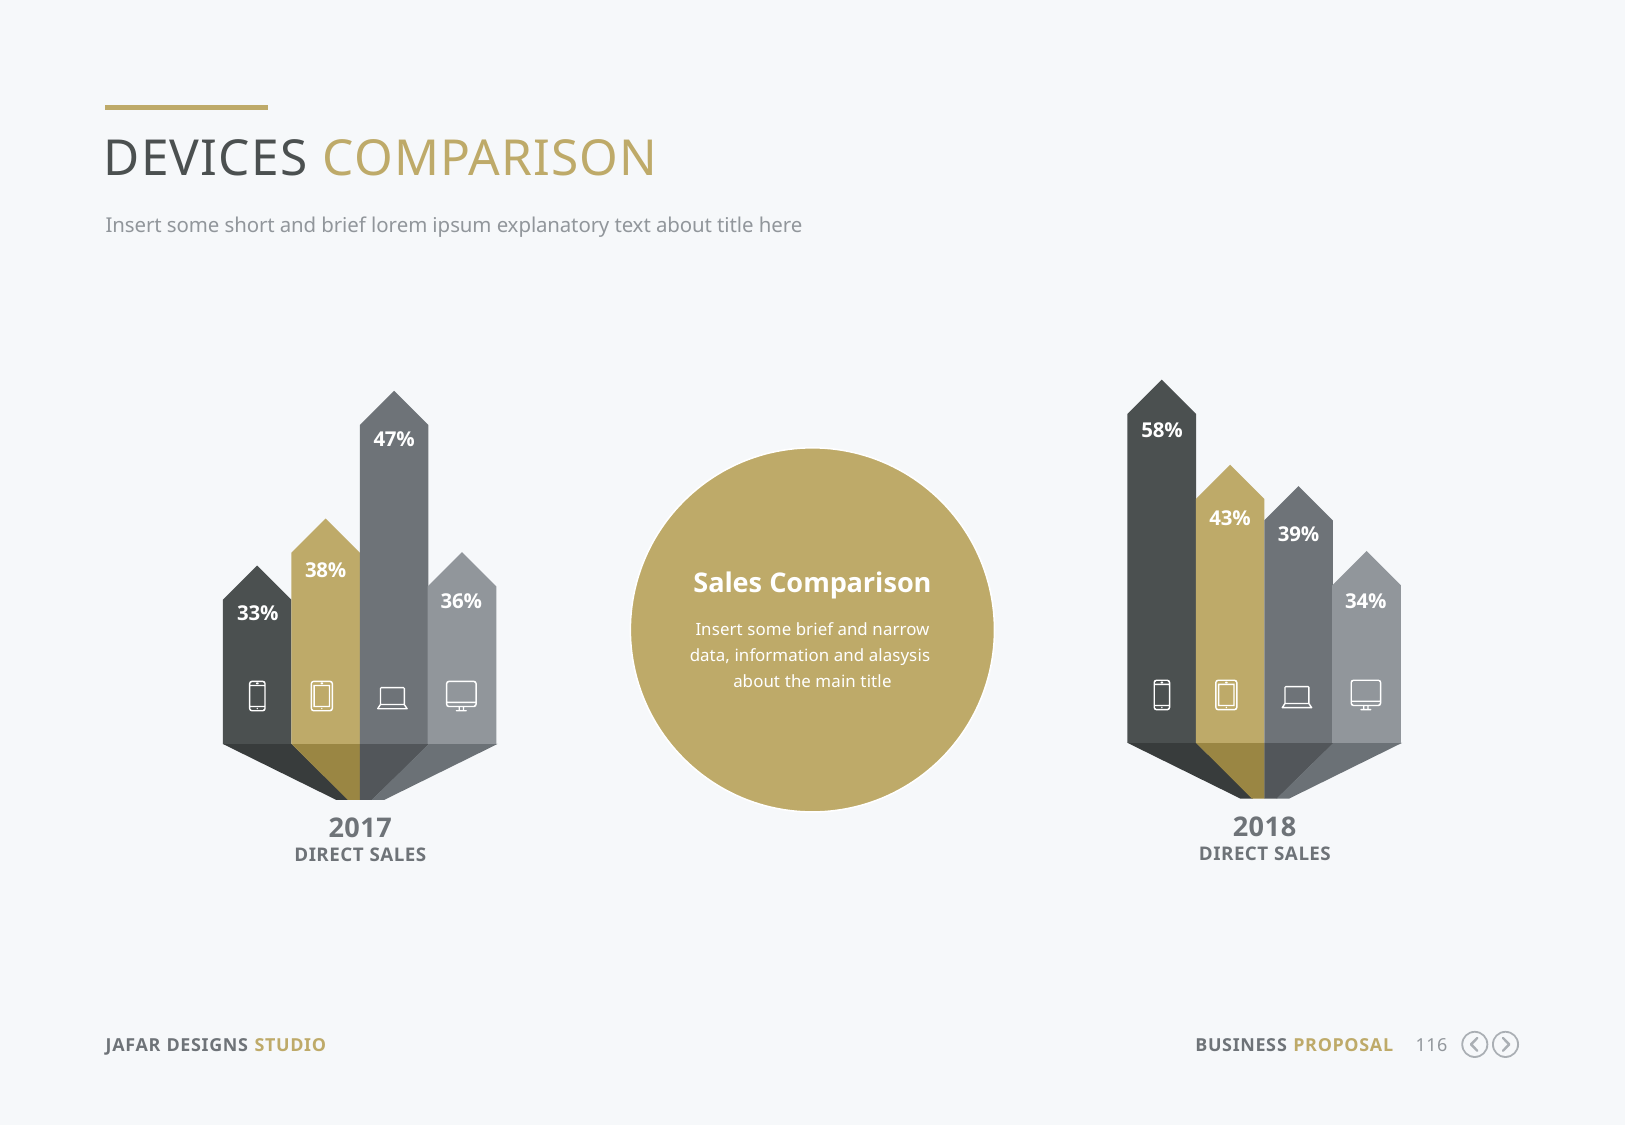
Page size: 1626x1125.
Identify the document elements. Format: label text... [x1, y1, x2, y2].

text_box [629, 446, 996, 813]
text_box [445, 680, 477, 712]
text_box 36% [437, 583, 486, 613]
text_box [359, 746, 425, 800]
text_box [248, 680, 266, 712]
text_box [1126, 378, 1198, 744]
list Insert some short and brief lorem ipsum explanatory text about title here [105, 209, 1519, 241]
text_box [1194, 463, 1266, 744]
text_box [1276, 744, 1400, 799]
text_box [1331, 549, 1402, 744]
text_box [426, 550, 498, 746]
text_box 2018 Direct Sales [1186, 808, 1344, 864]
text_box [680, 565, 945, 693]
list Devices comparison [103, 125, 1518, 188]
text_box [1129, 744, 1251, 799]
text_box [227, 746, 346, 800]
text_box 38% [301, 552, 350, 582]
text_box [371, 746, 494, 800]
text_box [377, 686, 408, 710]
text_box [290, 517, 358, 746]
text_box [310, 680, 334, 712]
text_box [221, 564, 290, 746]
text_box 34% [1342, 583, 1390, 613]
text_box 43% [1206, 499, 1254, 530]
text_box 39% [1274, 516, 1323, 546]
text_box [1350, 679, 1382, 711]
text_box 2017 Direct Sales [281, 810, 439, 865]
text_box 47% [370, 421, 418, 451]
text_box [1281, 685, 1313, 709]
text_box [358, 389, 430, 746]
text_box [1264, 744, 1331, 799]
text_box [1197, 744, 1264, 799]
text_box 33% [233, 594, 282, 625]
text_box [1215, 679, 1238, 711]
text_box [293, 746, 359, 800]
text_box [1153, 679, 1171, 711]
text_box 58% [1138, 412, 1186, 442]
text_box [1263, 484, 1334, 744]
